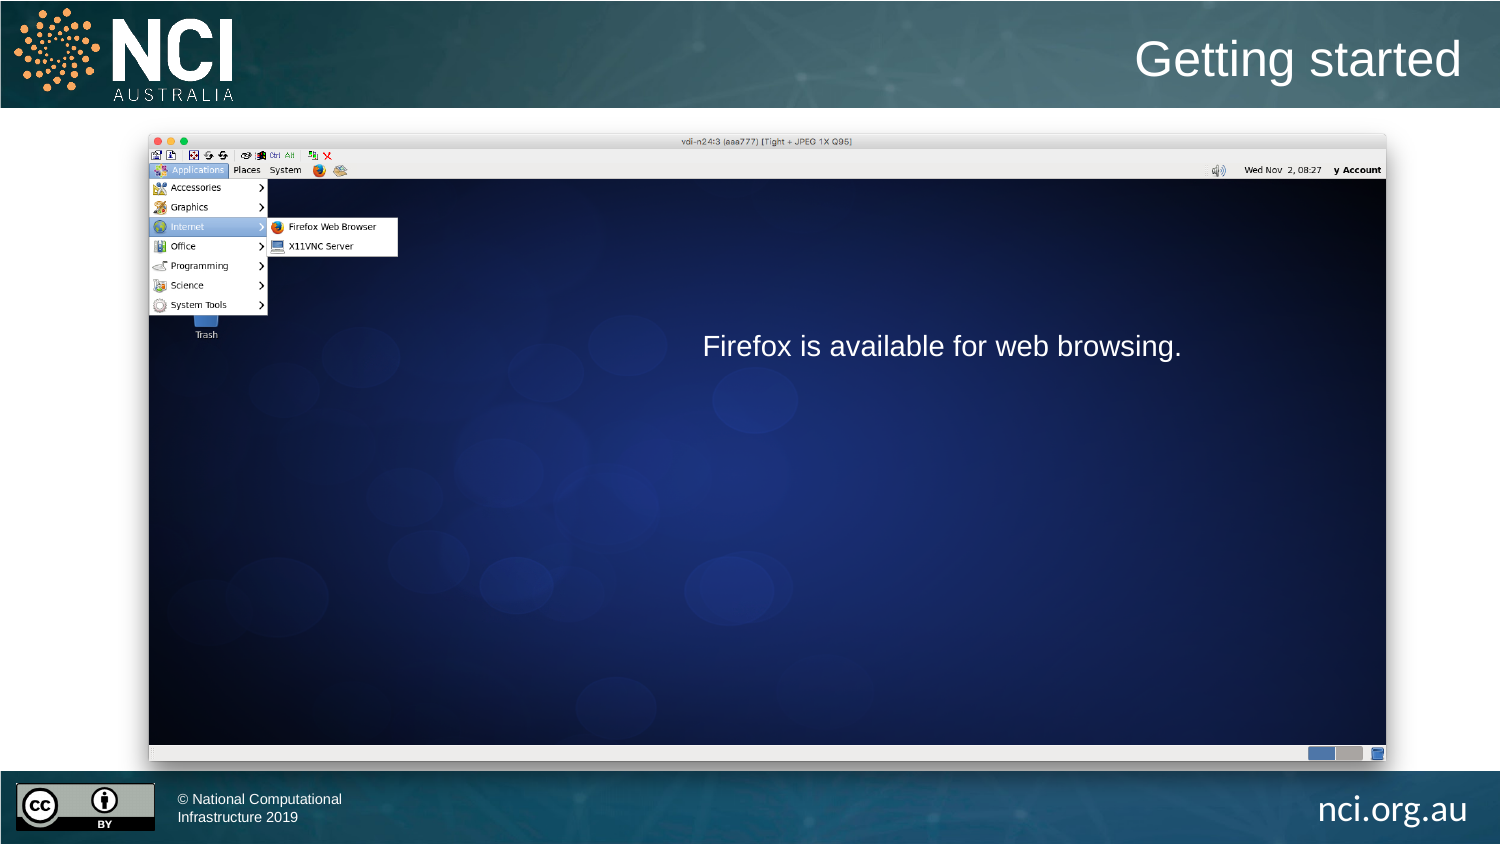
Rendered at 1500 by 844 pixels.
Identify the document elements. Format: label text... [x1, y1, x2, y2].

picture [2, 2, 1500, 108]
title Getting started [320, 18, 1478, 94]
picture [2, 113, 1500, 844]
